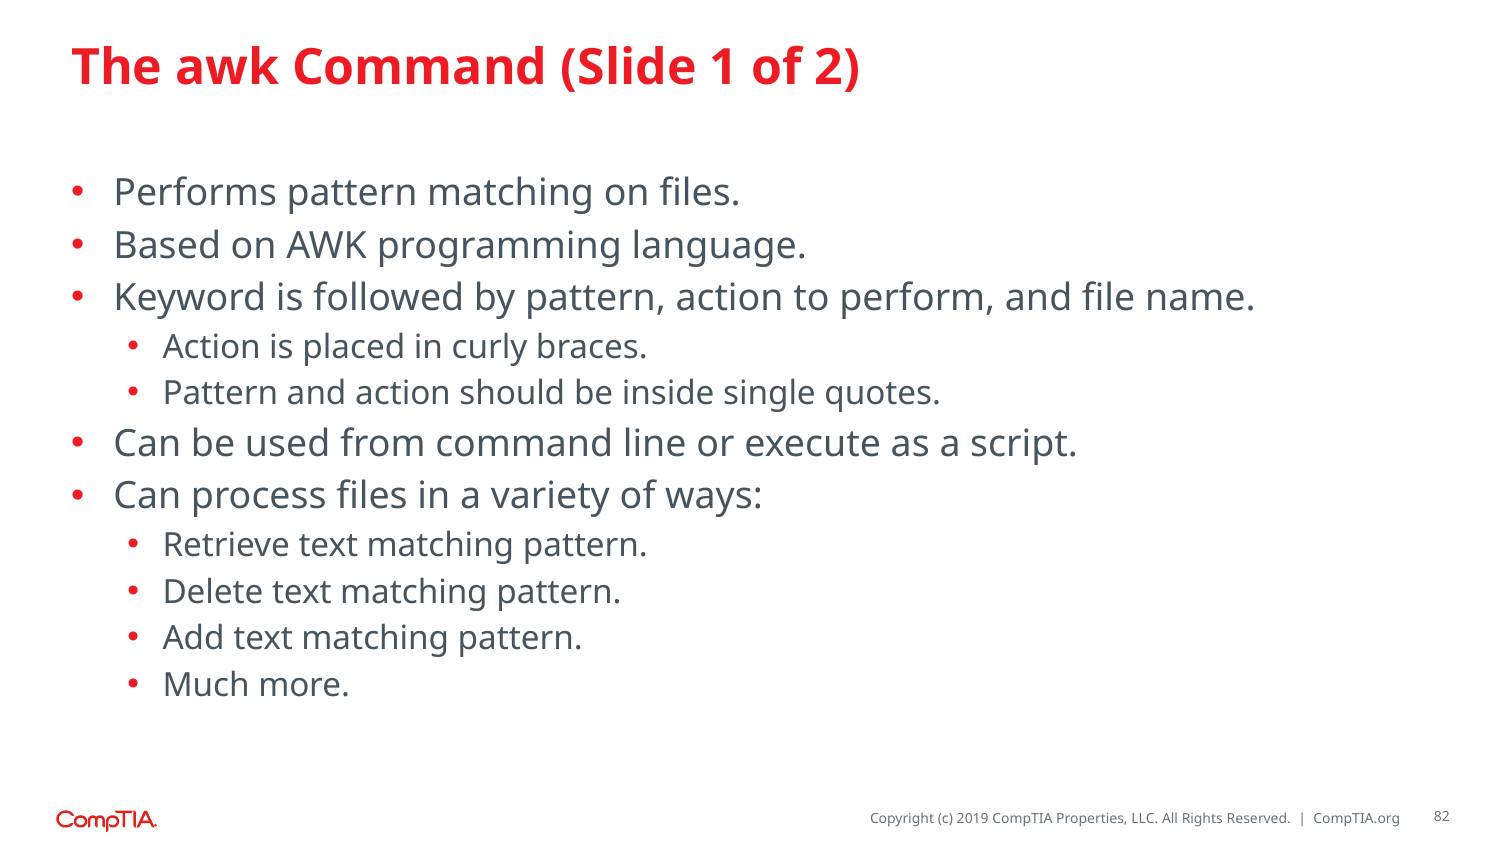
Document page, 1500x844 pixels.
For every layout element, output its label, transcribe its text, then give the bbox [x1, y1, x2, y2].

list Performs pattern matching on files. Based on AWK programming language. Keyword is followed by pattern, action to perform, and file name. Action is placed in curly braces. Pattern and action should be inside single quotes. Can be used from command line or execute as a script. Can process files in a variety of ways: Retrieve text matching pattern. Delete text matching pattern. Add text matching pattern. Much more. [56, 160, 1444, 746]
title The awk Command (Slide 1 of 2) [56, 12, 1444, 117]
slide_number 82 [1407, 800, 1450, 835]
